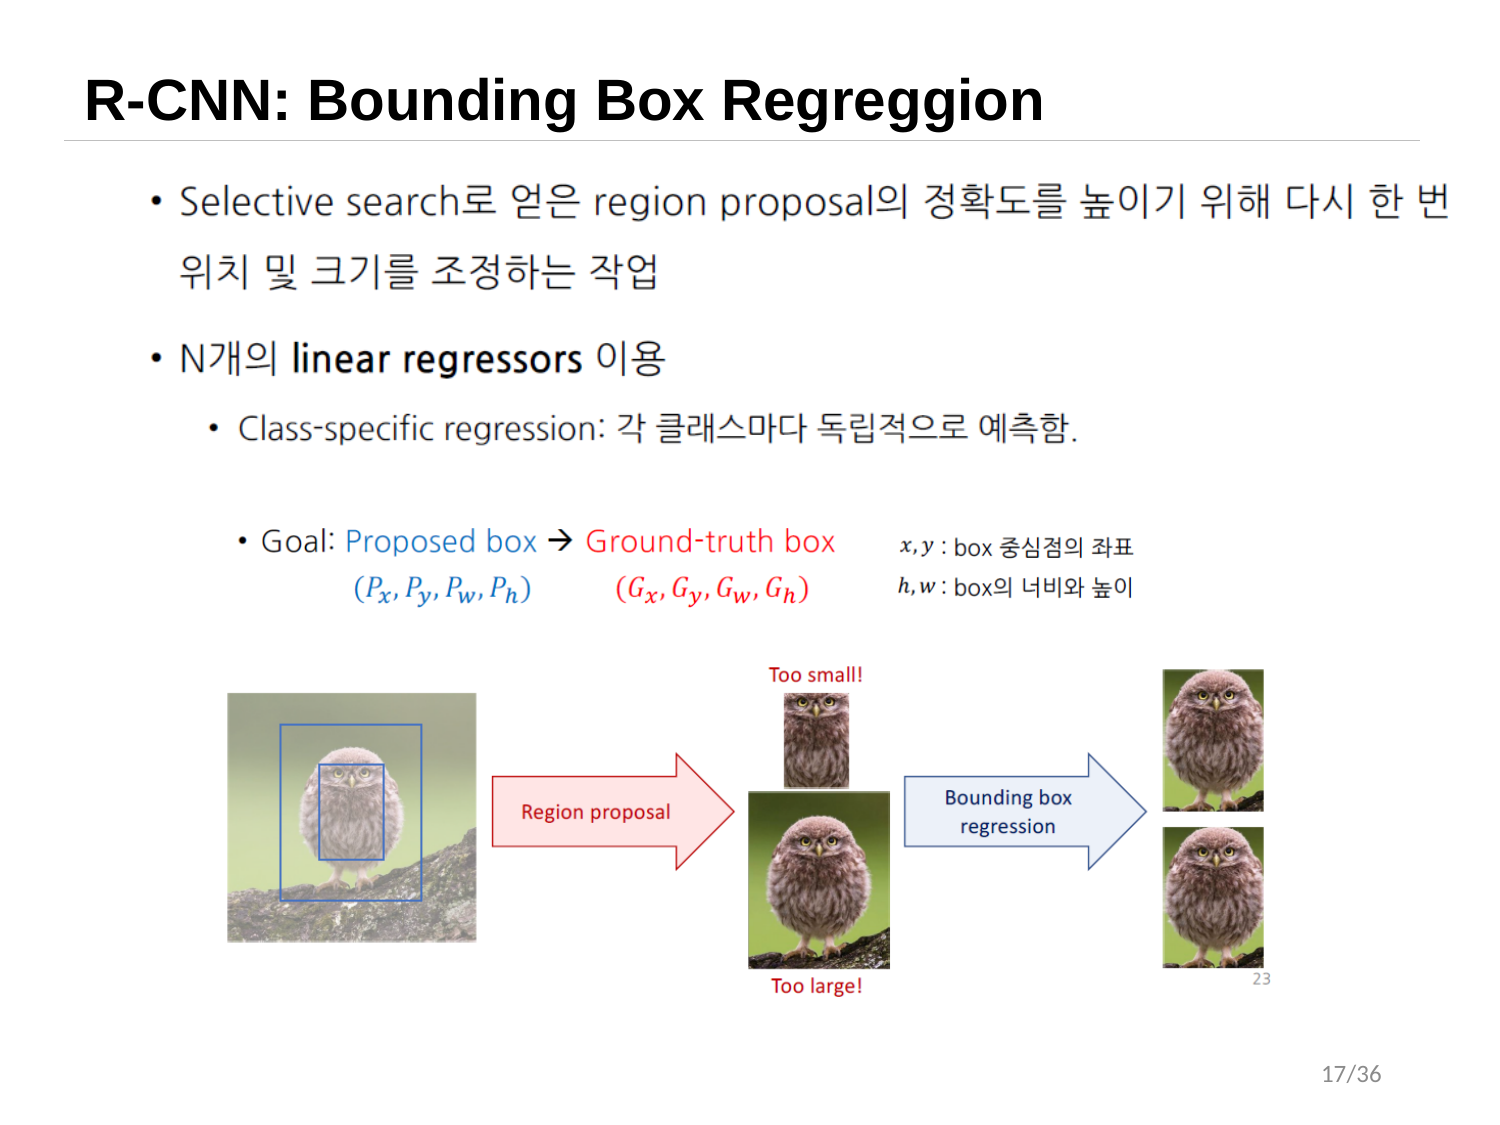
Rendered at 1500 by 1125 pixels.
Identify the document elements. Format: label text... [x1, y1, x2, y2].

text_box R-CNN: Bounding Box Regreggion [69, 54, 1061, 140]
picture [128, 164, 1461, 452]
picture [208, 521, 1277, 1004]
slide_number 17 [1059, 1042, 1397, 1103]
